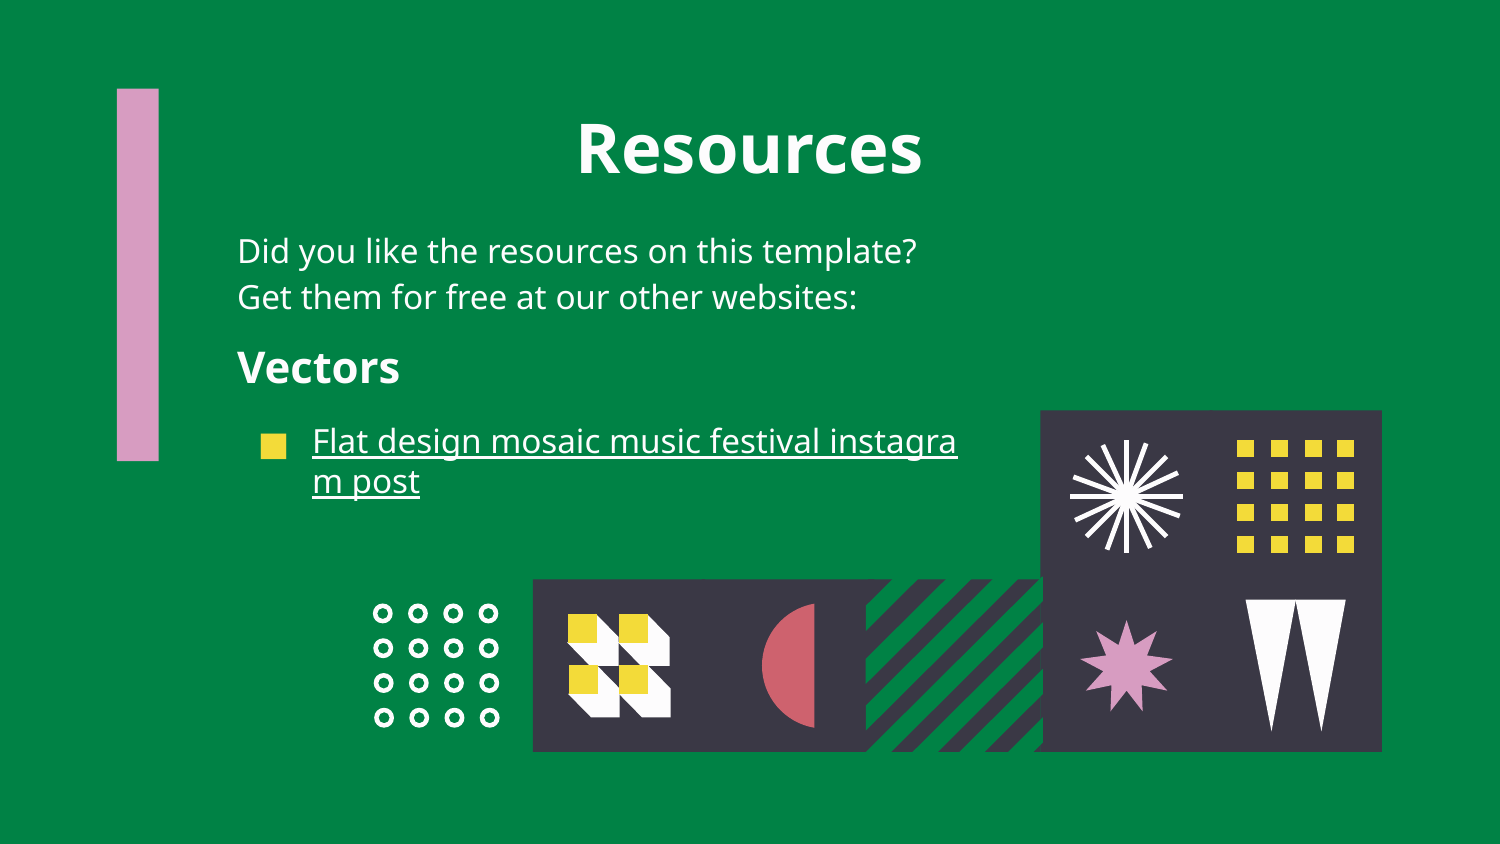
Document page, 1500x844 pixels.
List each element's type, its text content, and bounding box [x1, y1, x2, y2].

text_box [1213, 583, 1382, 752]
title Resources [118, 77, 1382, 192]
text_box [1236, 439, 1355, 554]
text_box [701, 579, 861, 752]
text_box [567, 613, 671, 718]
text_box [761, 603, 815, 728]
text_box [1040, 410, 1209, 579]
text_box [1245, 599, 1347, 732]
text_box [1046, 579, 1213, 752]
text_box [532, 579, 701, 752]
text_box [372, 603, 500, 728]
subtitle Did you like the resources on this template? Get them for free at our other websites: Vectors Flat design mosaic music festival instagram post [222, 208, 995, 521]
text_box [1069, 439, 1184, 554]
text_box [865, 576, 1044, 755]
text_box [1209, 410, 1382, 583]
text_box [1080, 620, 1173, 712]
text_box [116, 88, 159, 462]
